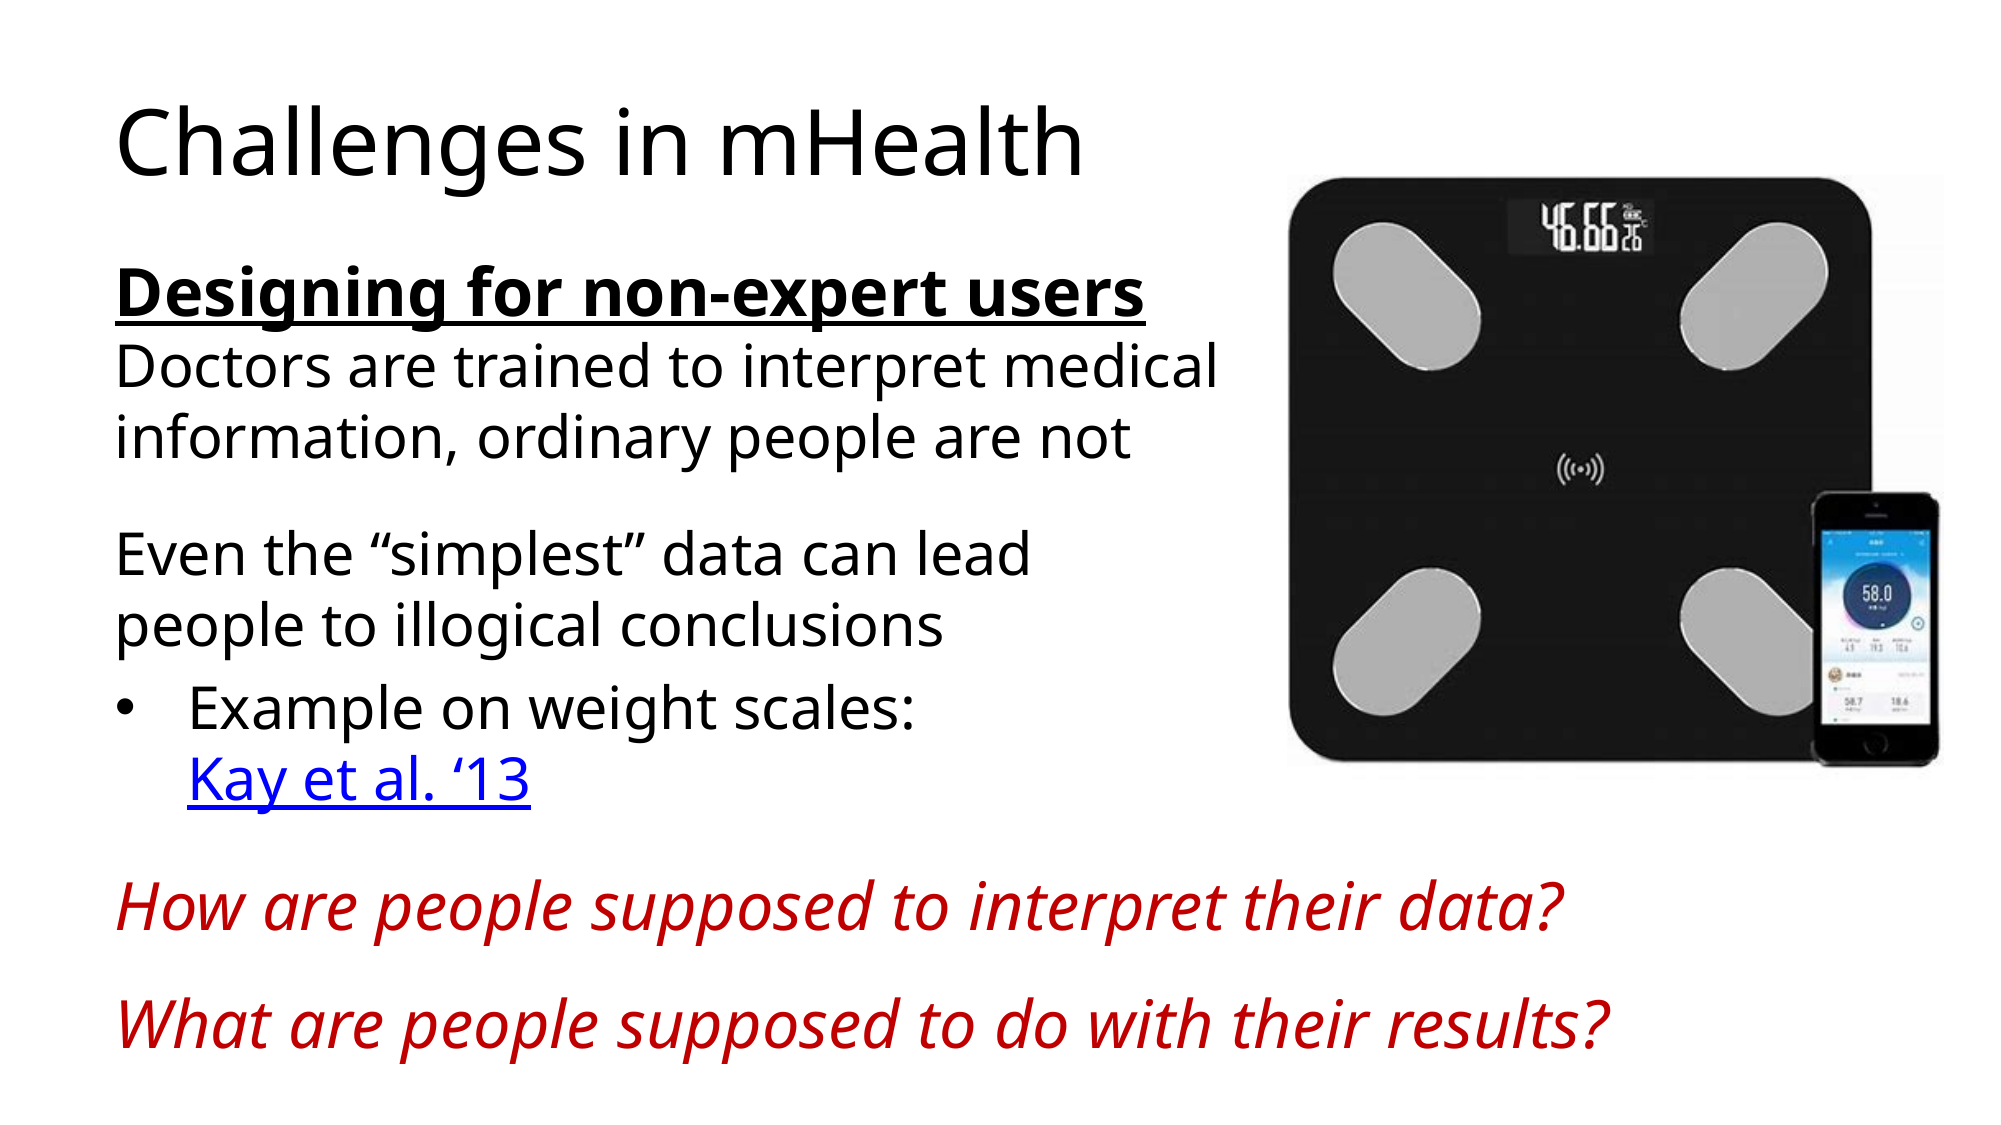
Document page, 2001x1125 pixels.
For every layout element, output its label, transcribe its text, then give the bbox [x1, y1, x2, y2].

picture [1287, 162, 1944, 783]
list Doctors are trained to interpret medical information, ordinary people are not Even the “simplest” data can lead people to illogical conclusions Example on weight scales: Kay et al. ‘13 [99, 365, 1238, 837]
text_box How are people supposed to interpret their data? What are people supposed to do with their results? [99, 837, 1900, 1089]
title Challenges in mHealth [99, 45, 1900, 214]
text_box Designing for non-expert users [99, 214, 1282, 365]
